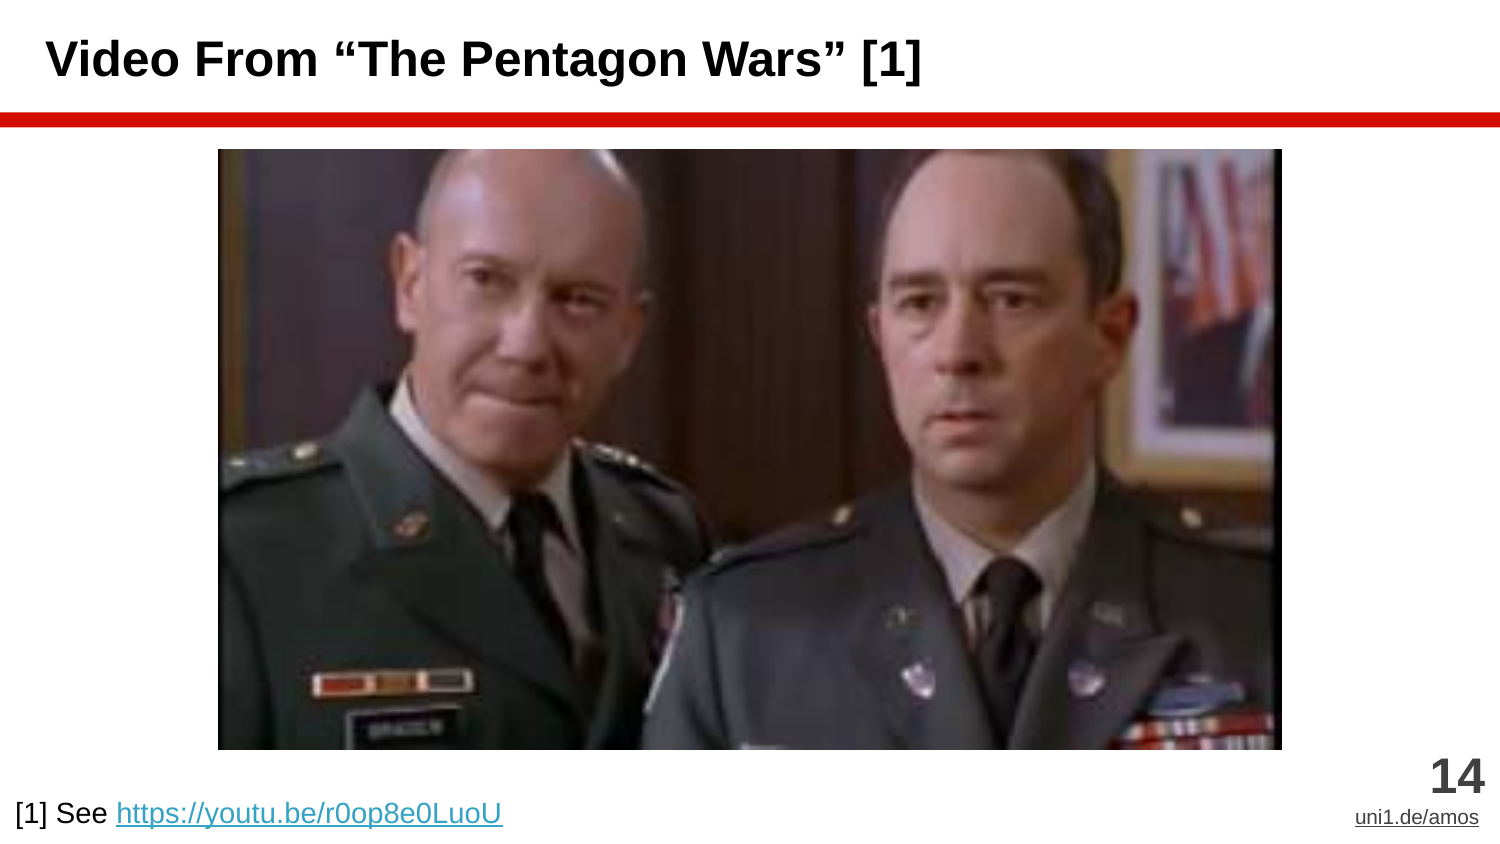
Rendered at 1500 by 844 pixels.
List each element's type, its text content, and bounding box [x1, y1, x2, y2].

picture [218, 149, 1282, 751]
title Video From “The Pentagon Wars” [1] [0, 0, 1500, 113]
slide_number ‹#› uni1.de/amos [1200, 693, 1500, 844]
text_box [1] See https://youtu.be/r0op8e0LuoU [0, 694, 1200, 844]
